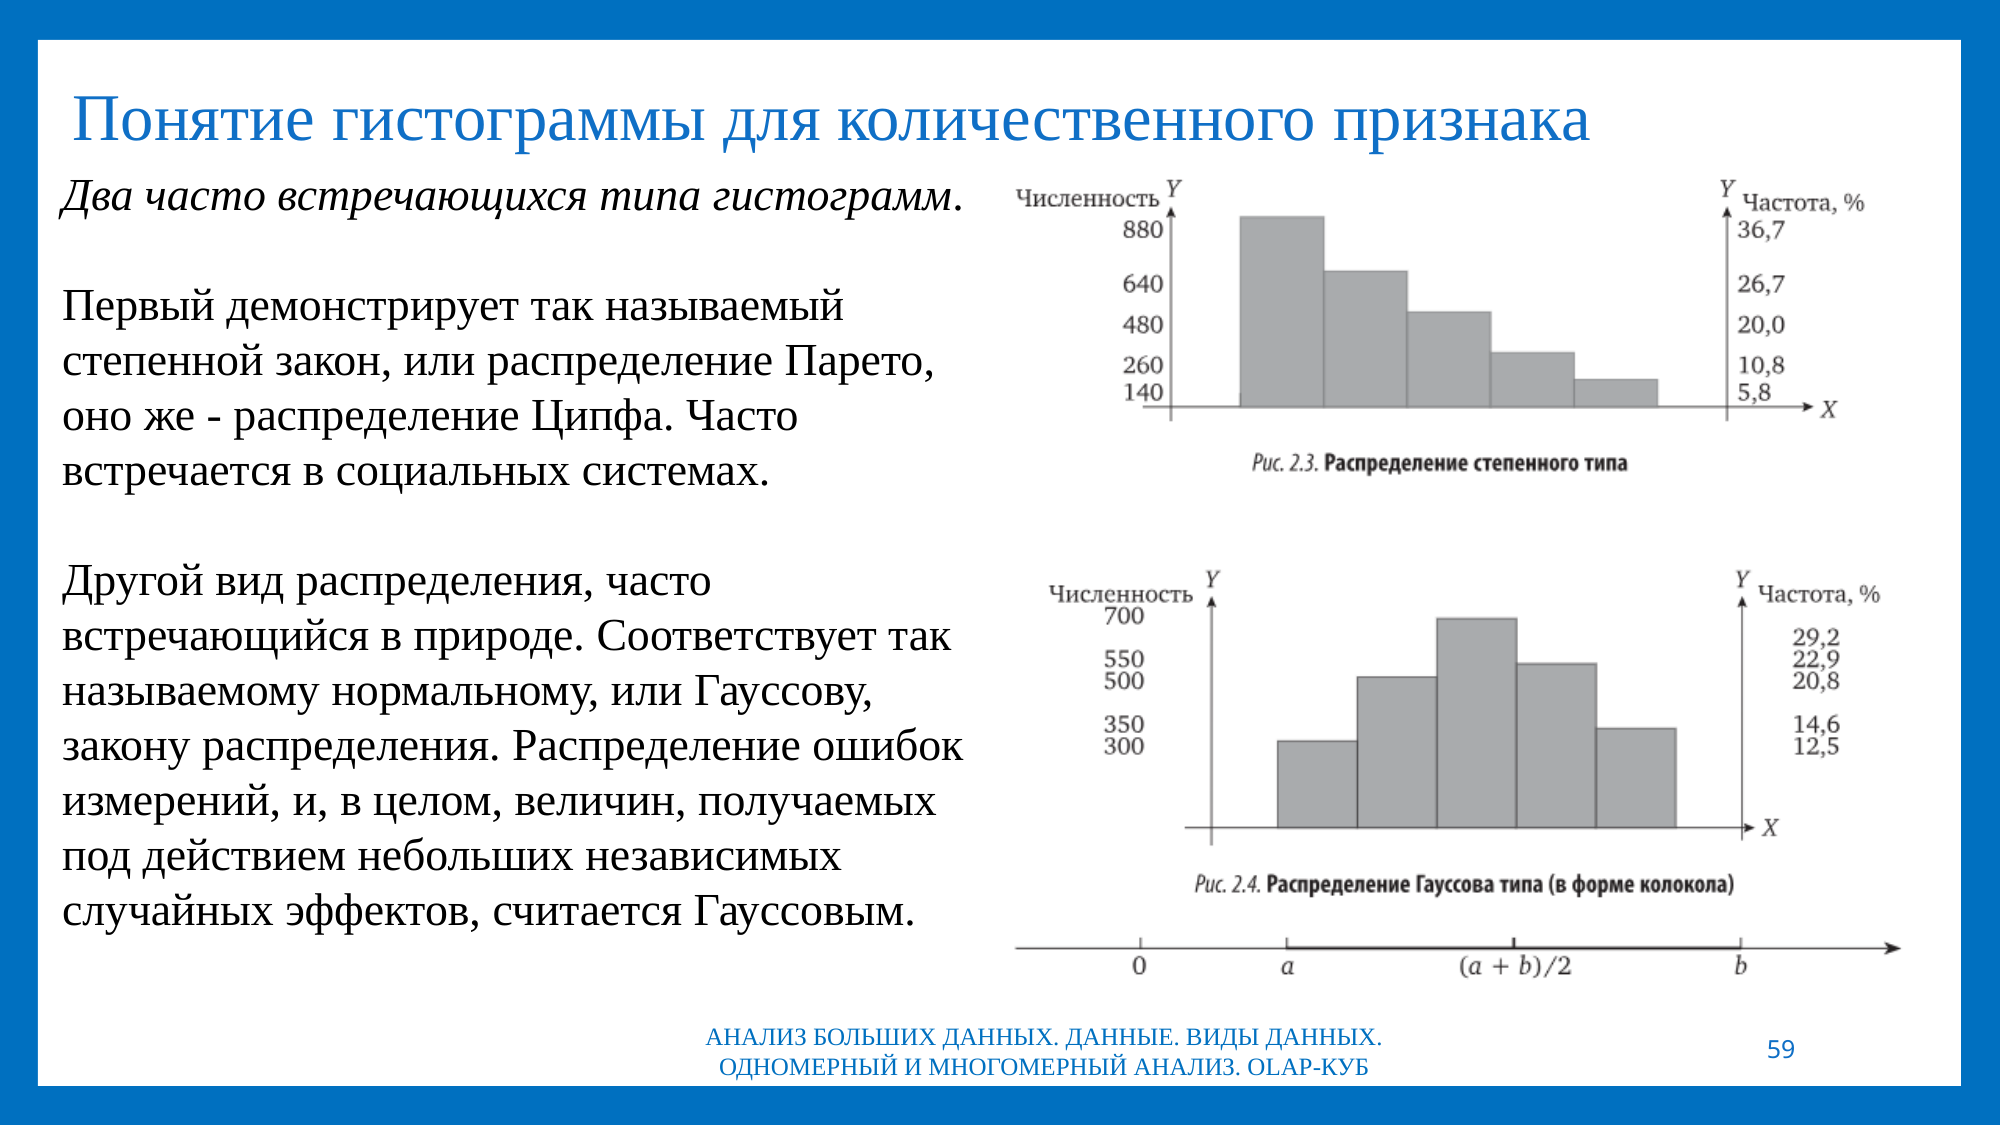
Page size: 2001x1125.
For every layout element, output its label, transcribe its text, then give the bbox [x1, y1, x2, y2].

text_box Два часто встречающихся типа гистограмм. Первый демонстрирует так называемый степенной закон, или распределение Парето, оно же - распределение Ципфа. Часто встречается в социальных системах. Другой вид распределения, часто встречающийся в природе. Соответствует так называемому нормальному, или Гауссову, закону распределения. Распределение ошибок измерений, и, в целом, величин, получаемых под действием небольших независимых случайных эффектов, считается Гауссовым. [47, 157, 990, 942]
picture [1021, 534, 1905, 910]
picture [1005, 928, 1926, 988]
text_box АНАЛИЗ БОЛЬШИХ ДАННЫХ. ДАННЫЕ. ВИДЫ ДАННЫХ. ОДНОМЕРНЫЙ И МНОГОМЕРНЫЙ АНАЛИЗ. OLAP-КУБ [647, 1020, 1442, 1081]
picture [999, 166, 1926, 503]
title Понятие гистограммы для количественного признака [57, 74, 1733, 164]
slide_number 59 [1530, 1020, 1811, 1081]
